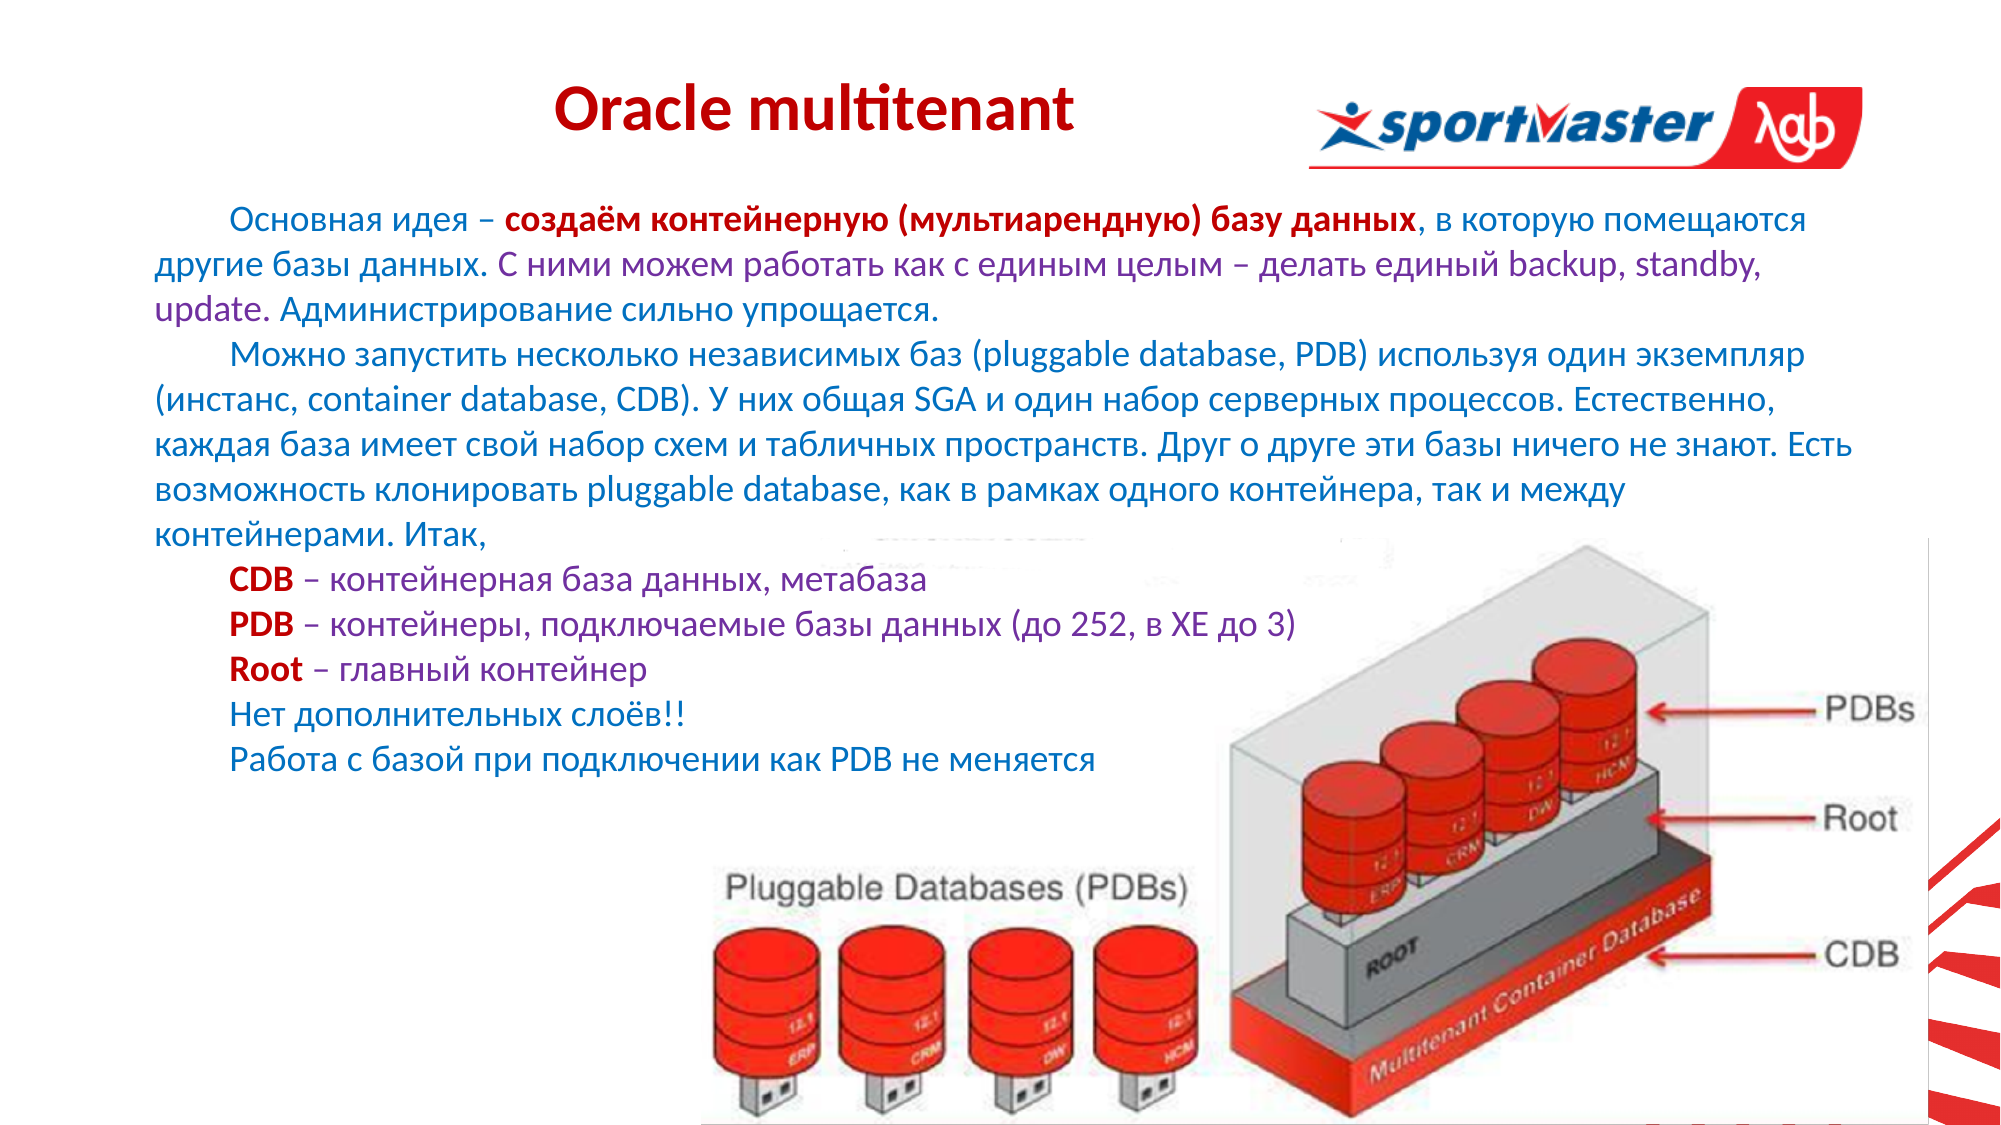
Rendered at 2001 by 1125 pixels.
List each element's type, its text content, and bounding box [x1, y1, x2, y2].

picture [701, 538, 2001, 1125]
text_box Основная идея – создаём контейнерную (мультиарендную) базу данных, в которую помещаются другие базы данных. С ними можем работать как с единым целым – делать единый backup, standby, update. Администрирование сильно упрощается. Можно запустить несколько независимых баз (pluggable database, PDB) используя один экземпляр (инстанс, container database, CDB). У них общая SGA и один набор серверных процессов. Естественно, каждая база имеет свой набор схем и табличных пространств. Друг о друге эти базы ничего не знают. Есть возможность клонировать pluggable database, как в рамках одного контейнера, так и между контейнерами. Итак, CDB – контейнерная база данных, метабаза PDB – контейнеры, подключаемые базы данных (до 252, в XE до 3) Root – главный контейнер Нет дополнительных слоёв!! Работа с базой при подключении как PDB не меняется [139, 186, 1891, 787]
text_box Oracle multitenant [315, 56, 1316, 152]
